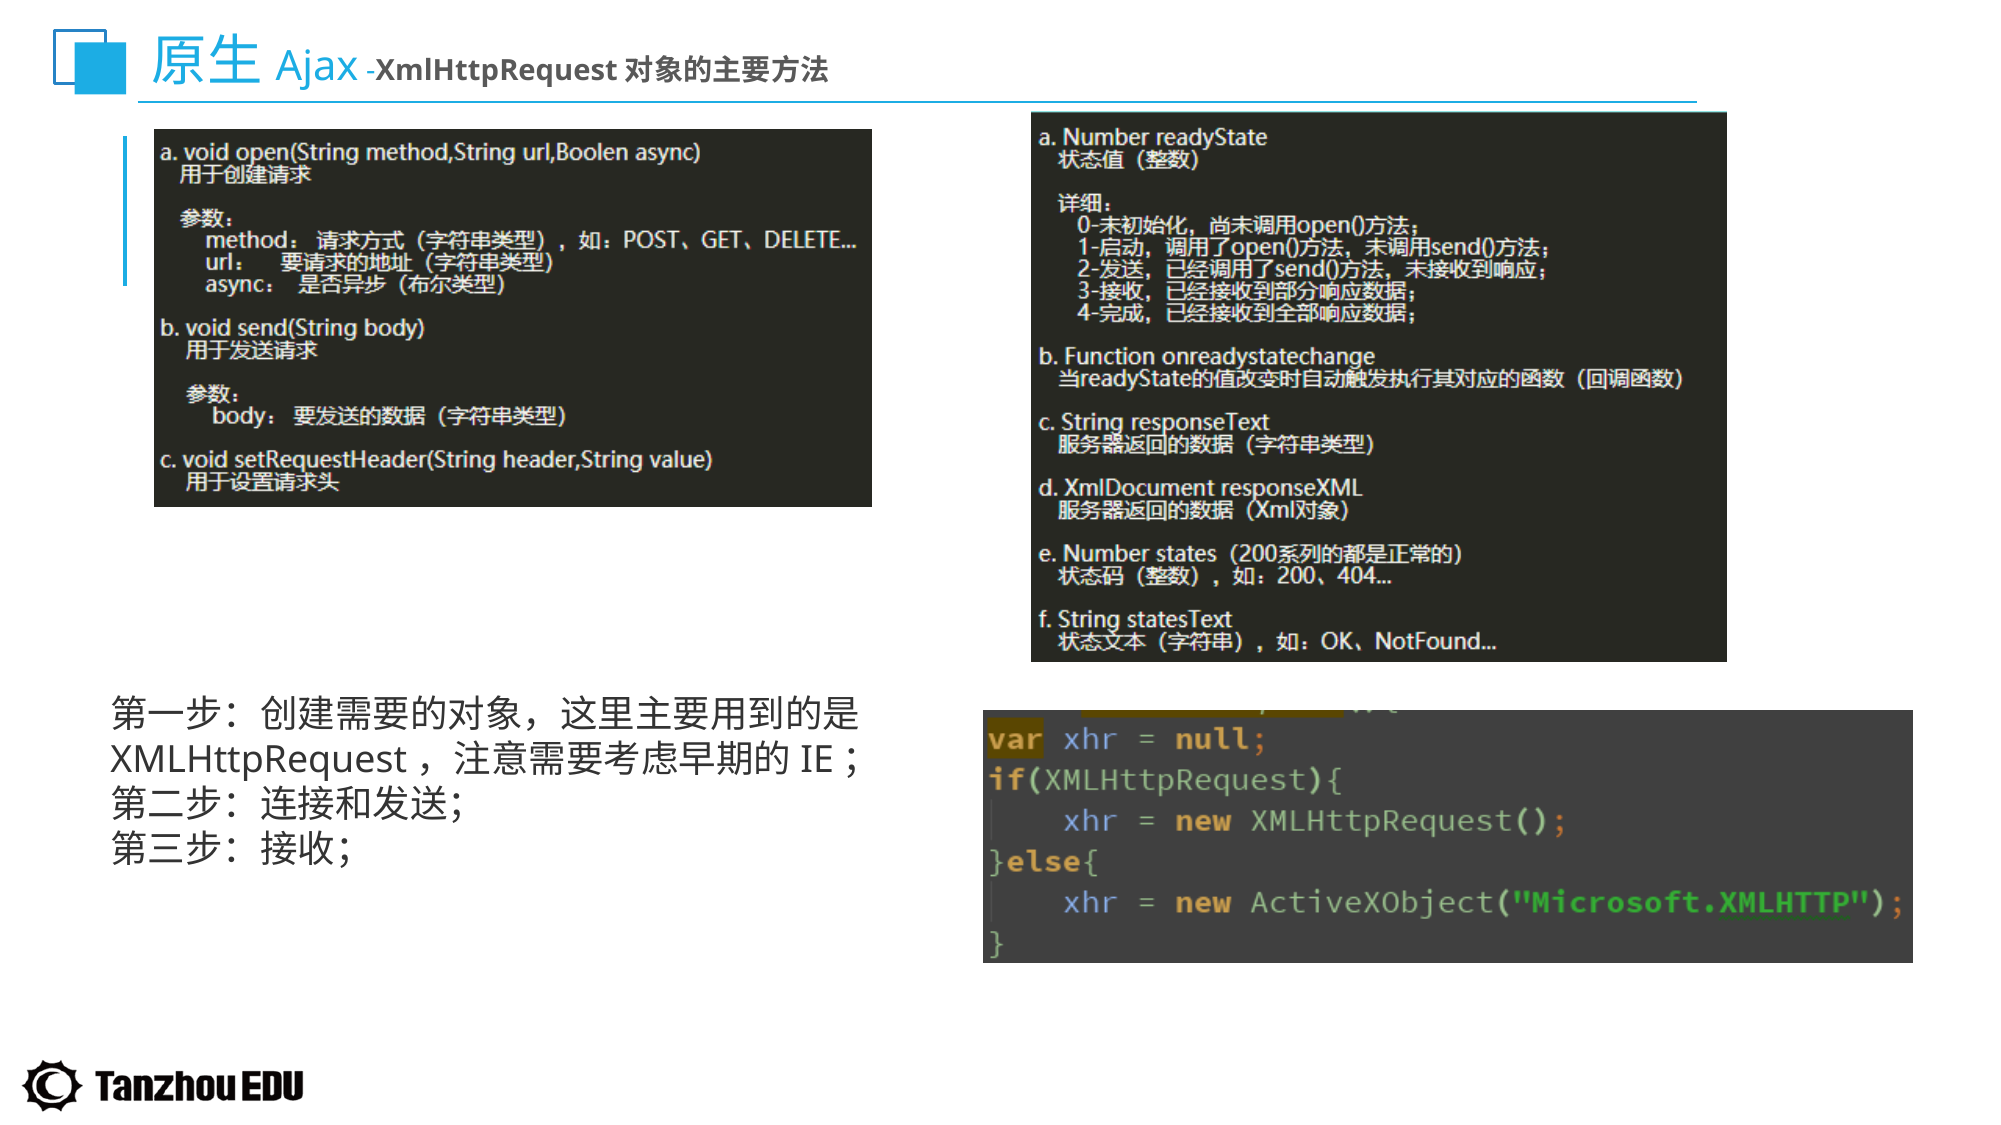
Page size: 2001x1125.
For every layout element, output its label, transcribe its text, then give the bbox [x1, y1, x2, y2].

picture [1031, 111, 1727, 662]
text_box 原生Ajax -XmlHttpRequest对象的主要方法 [141, 34, 1122, 90]
picture [2, 1031, 328, 1125]
picture [153, 129, 872, 507]
text_box 第一步：创建需要的对象，这里主要用到的是XMLHttpRequest，注意需要考虑早期的IE； 第二步：连接和发送； 第三步：接收； [95, 682, 930, 878]
picture [983, 710, 1914, 963]
